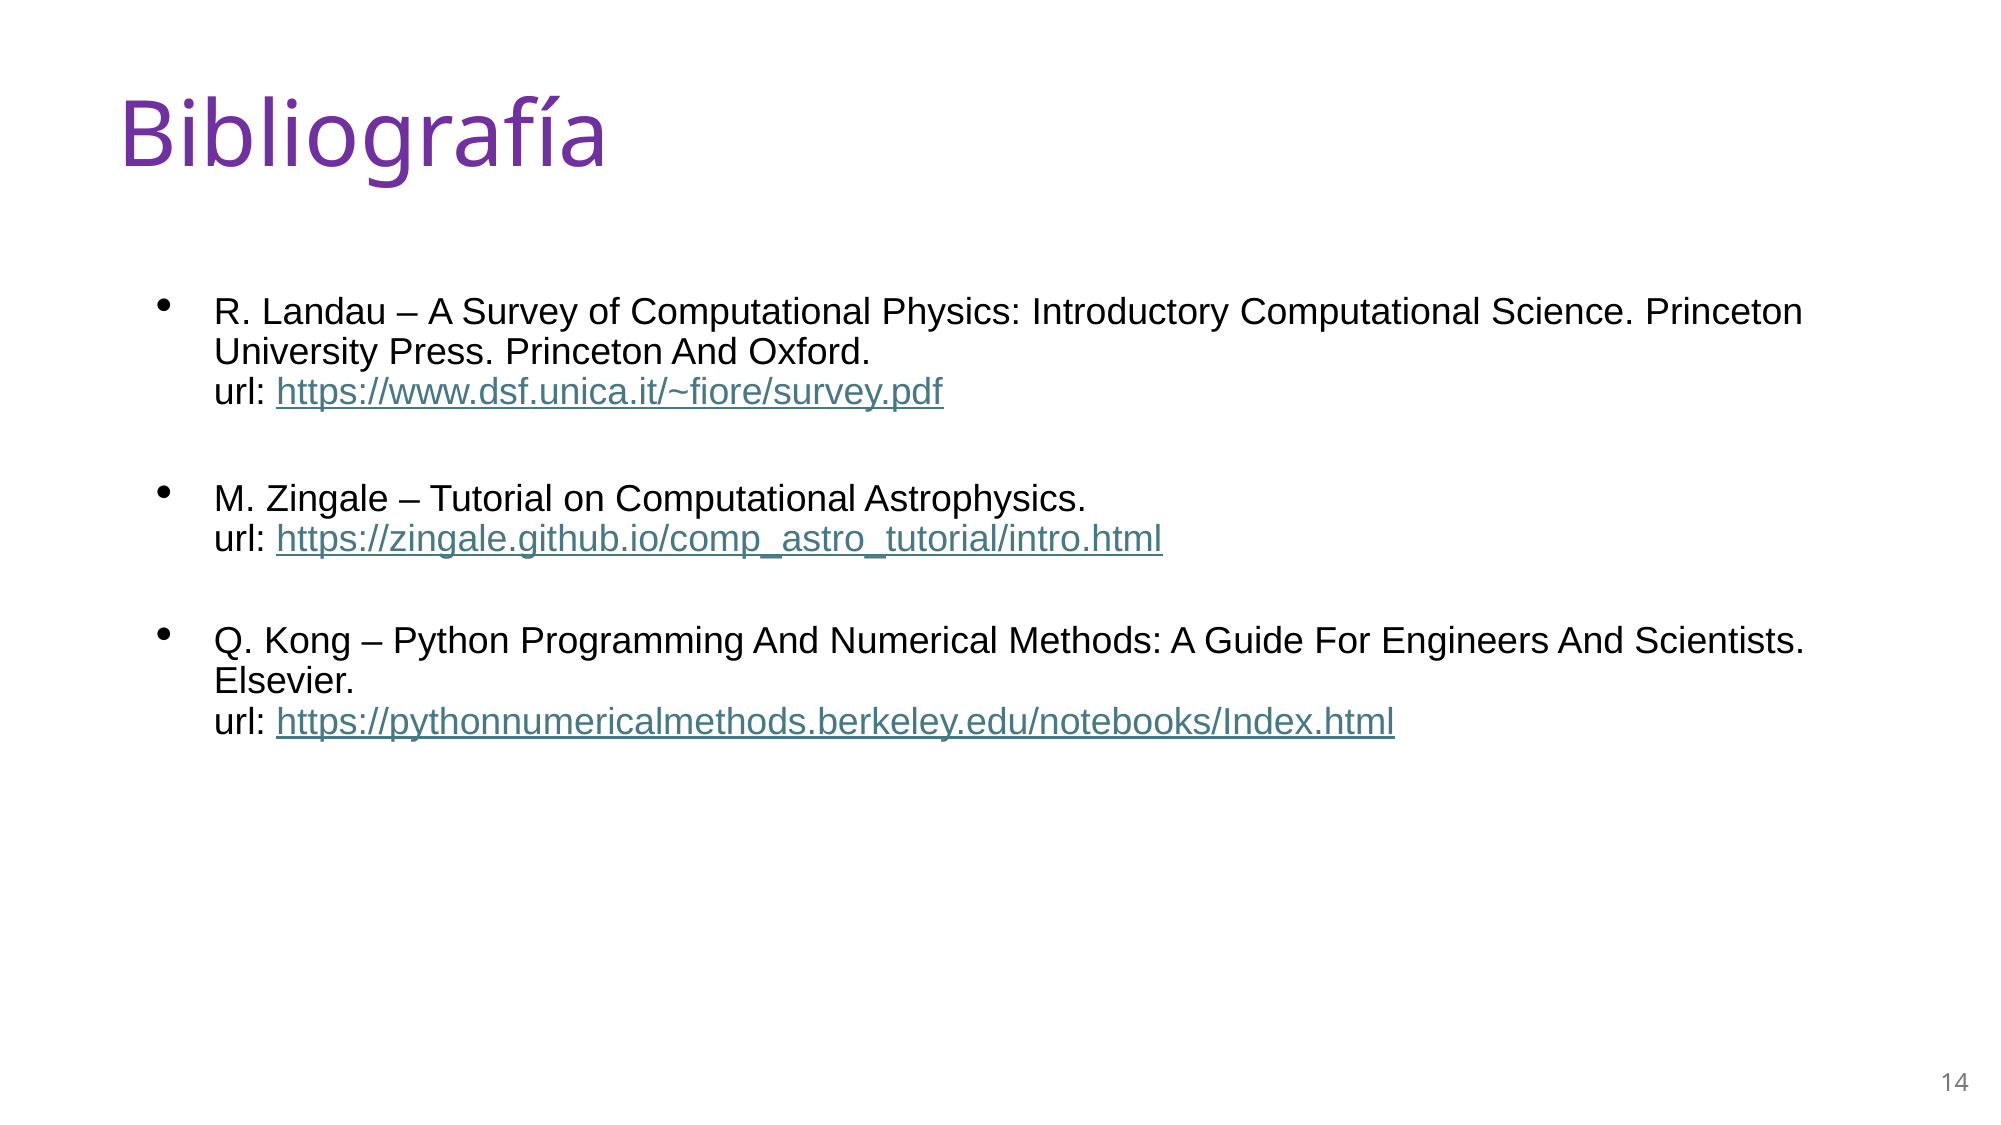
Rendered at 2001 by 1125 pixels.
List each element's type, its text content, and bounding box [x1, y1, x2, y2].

list R. Landau – A Survey of Computational Physics: Introductory Computational Science. Princeton University Press. Princeton And Oxford. url: https://www.dsf.unica.it/~fiore/survey.pdf M. Zingale – Tutorial on Computational Astrophysics. url: https://zingale.github.io/comp_astro_tutorial/intro.html Q. Kong – Python Programming And Numerical Methods: A Guide For Engineers And Scientists. Elsevier. url: https://pythonnumericalmethods.berkeley.edu/notebooks/Index.html [142, 284, 1823, 786]
title Bibliografía [102, 59, 1863, 214]
slide_number 13 [1534, 1053, 1984, 1113]
